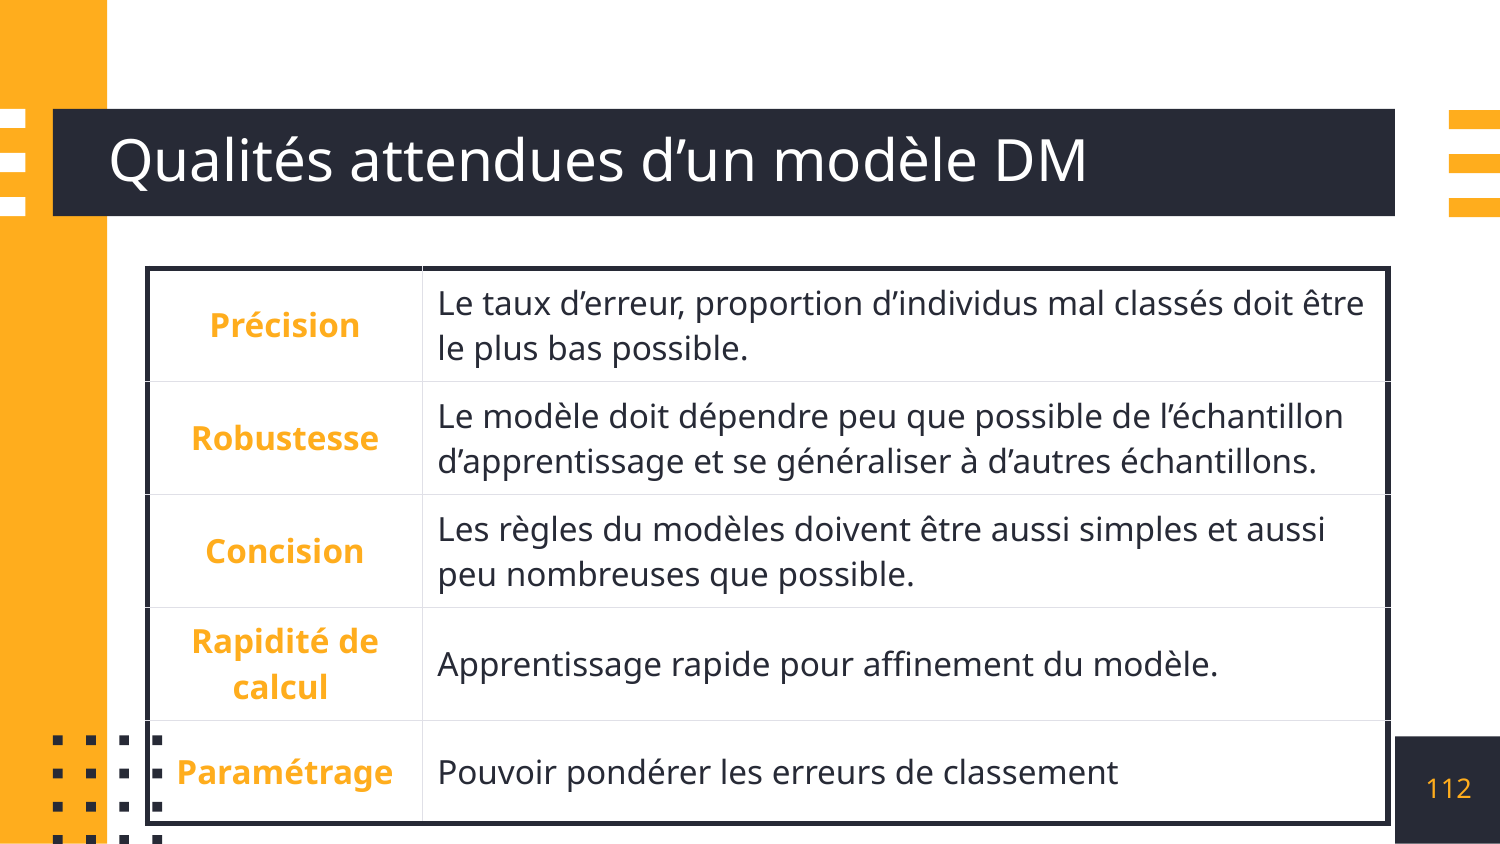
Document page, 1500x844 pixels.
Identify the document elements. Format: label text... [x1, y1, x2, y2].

table_cell Concision [150, 495, 422, 607]
slide_number 112 [1395, 736, 1500, 844]
table_cell Le modèle doit dépendre peu que possible de l’échantillon d’apprentissage et se généraliser à d’autres échantillons. [423, 382, 1385, 494]
title Qualités attendues d’un modèle DM [108, 108, 1396, 217]
table_header Précision [150, 271, 422, 381]
table_cell Apprentissage rapide pour affinement du modèle. [423, 608, 1385, 720]
table_cell Paramétrage [150, 721, 422, 821]
table_header Le taux d’erreur, proportion d’individus mal classés doit être le plus bas possible. [423, 271, 1385, 381]
table_cell Rapidité de calcul [150, 608, 422, 720]
table_cell Robustesse [150, 382, 422, 494]
table_cell Pouvoir pondérer les erreurs de classement [423, 721, 1385, 821]
table_cell Les règles du modèles doivent être aussi simples et aussi peu nombreuses que possible. [423, 495, 1385, 607]
